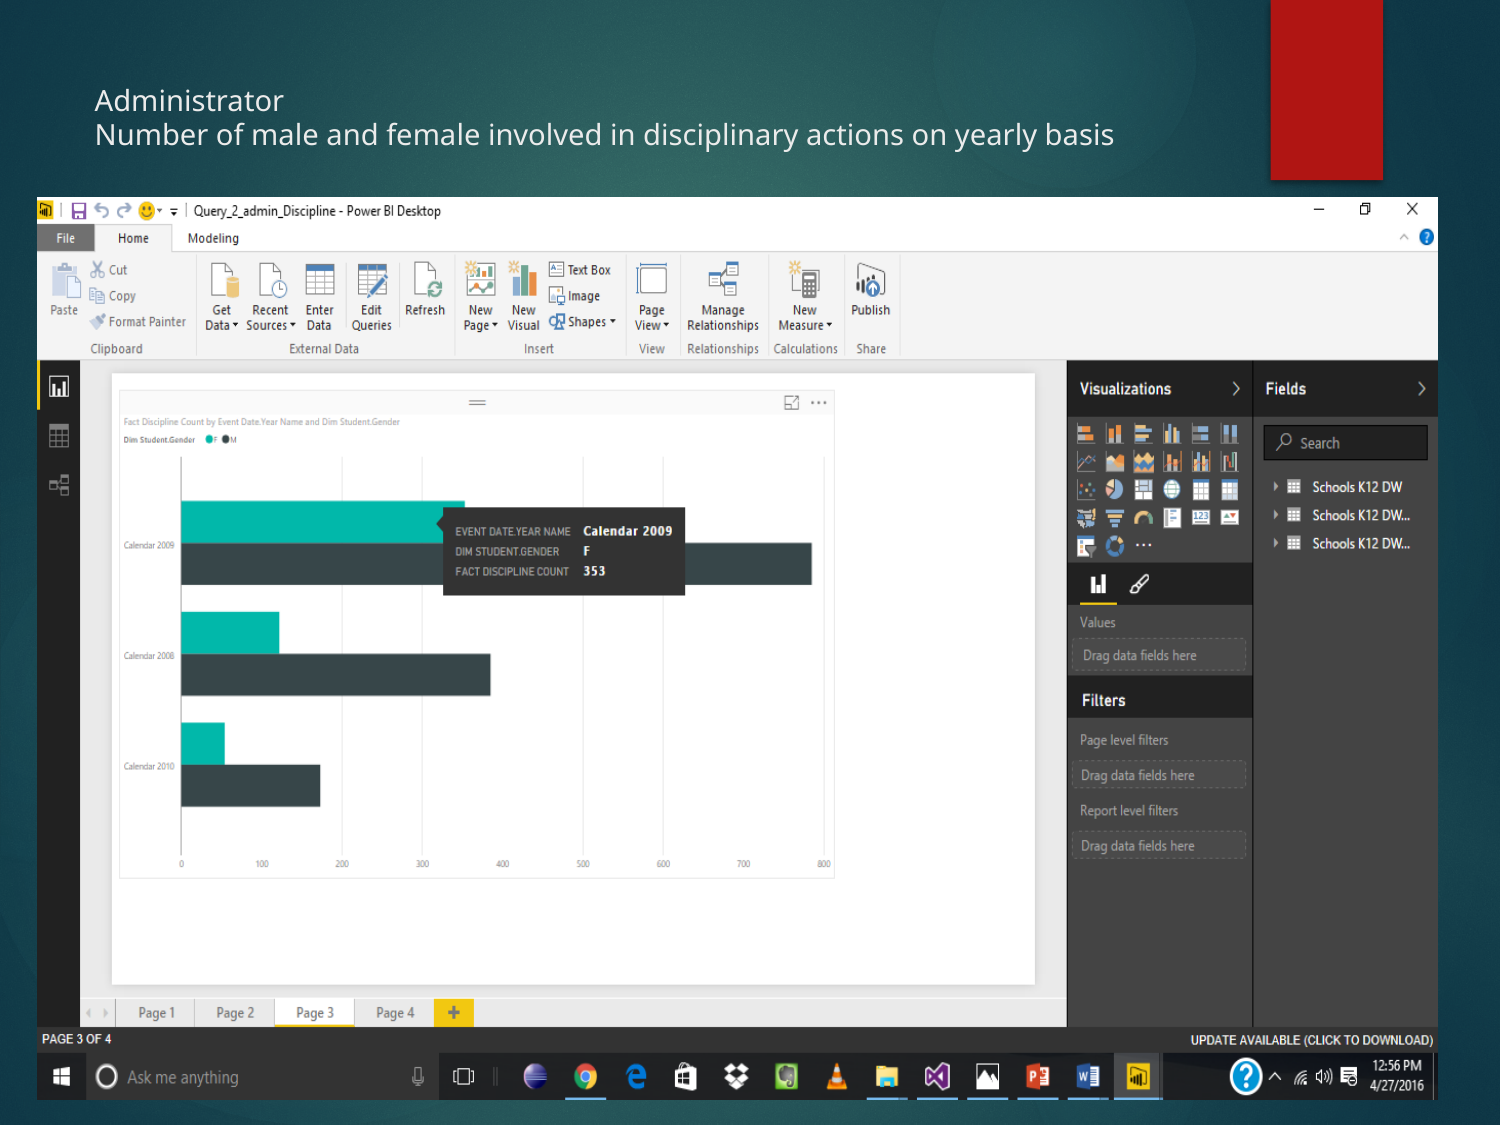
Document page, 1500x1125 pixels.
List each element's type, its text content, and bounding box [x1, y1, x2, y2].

title Administrator Number of male and female involved in disciplinary actions on yearly basis [79, 74, 1237, 196]
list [37, 197, 1438, 1101]
